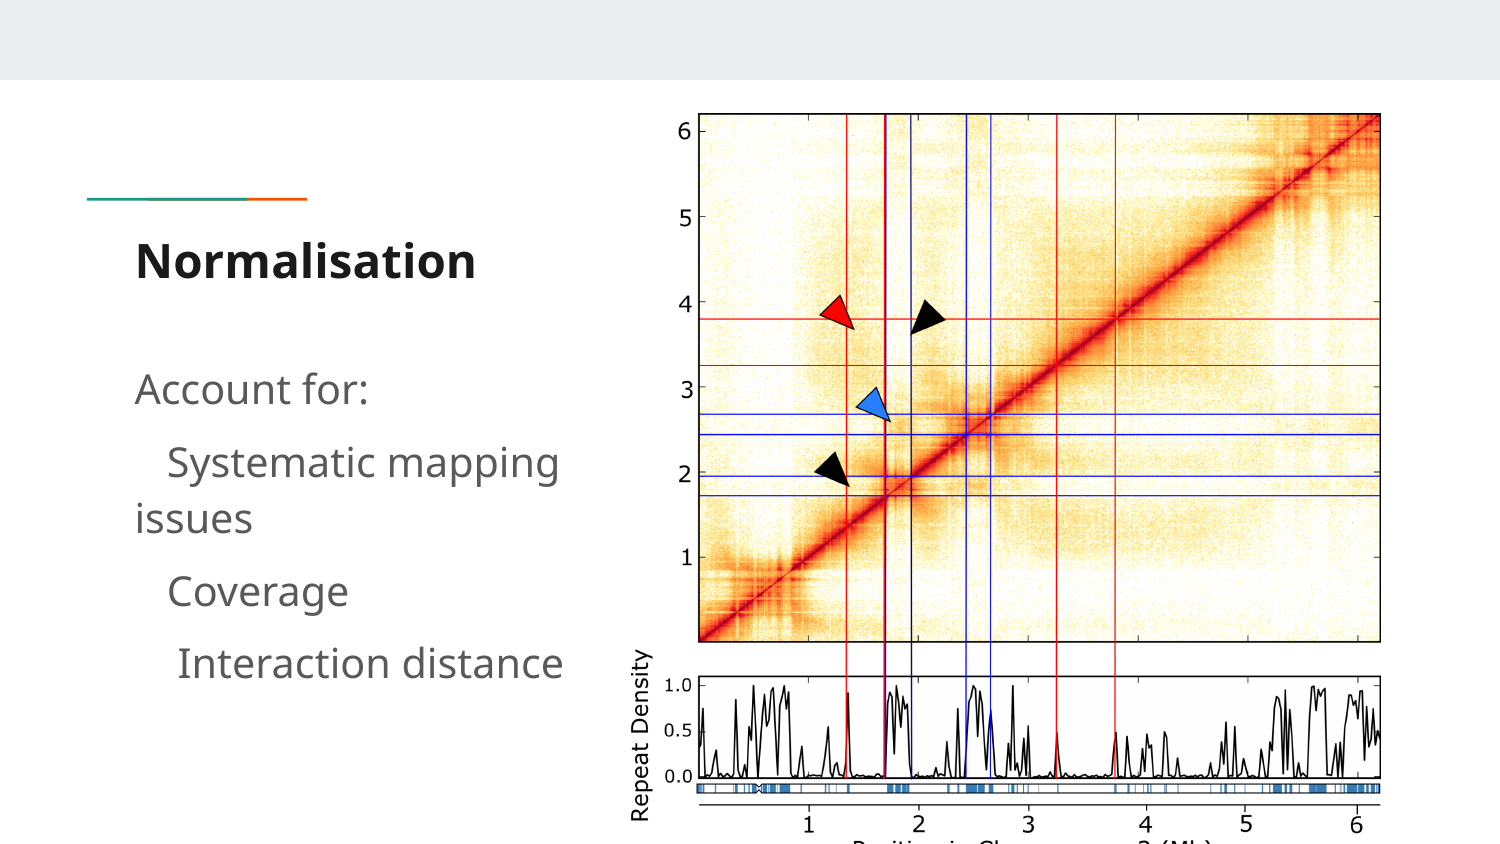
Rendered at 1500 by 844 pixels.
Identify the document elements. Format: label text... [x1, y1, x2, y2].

picture [631, 112, 1382, 844]
title Normalisation [119, 216, 626, 305]
list Account for: Systematic mapping issues Coverage Interaction distance [119, 341, 600, 800]
